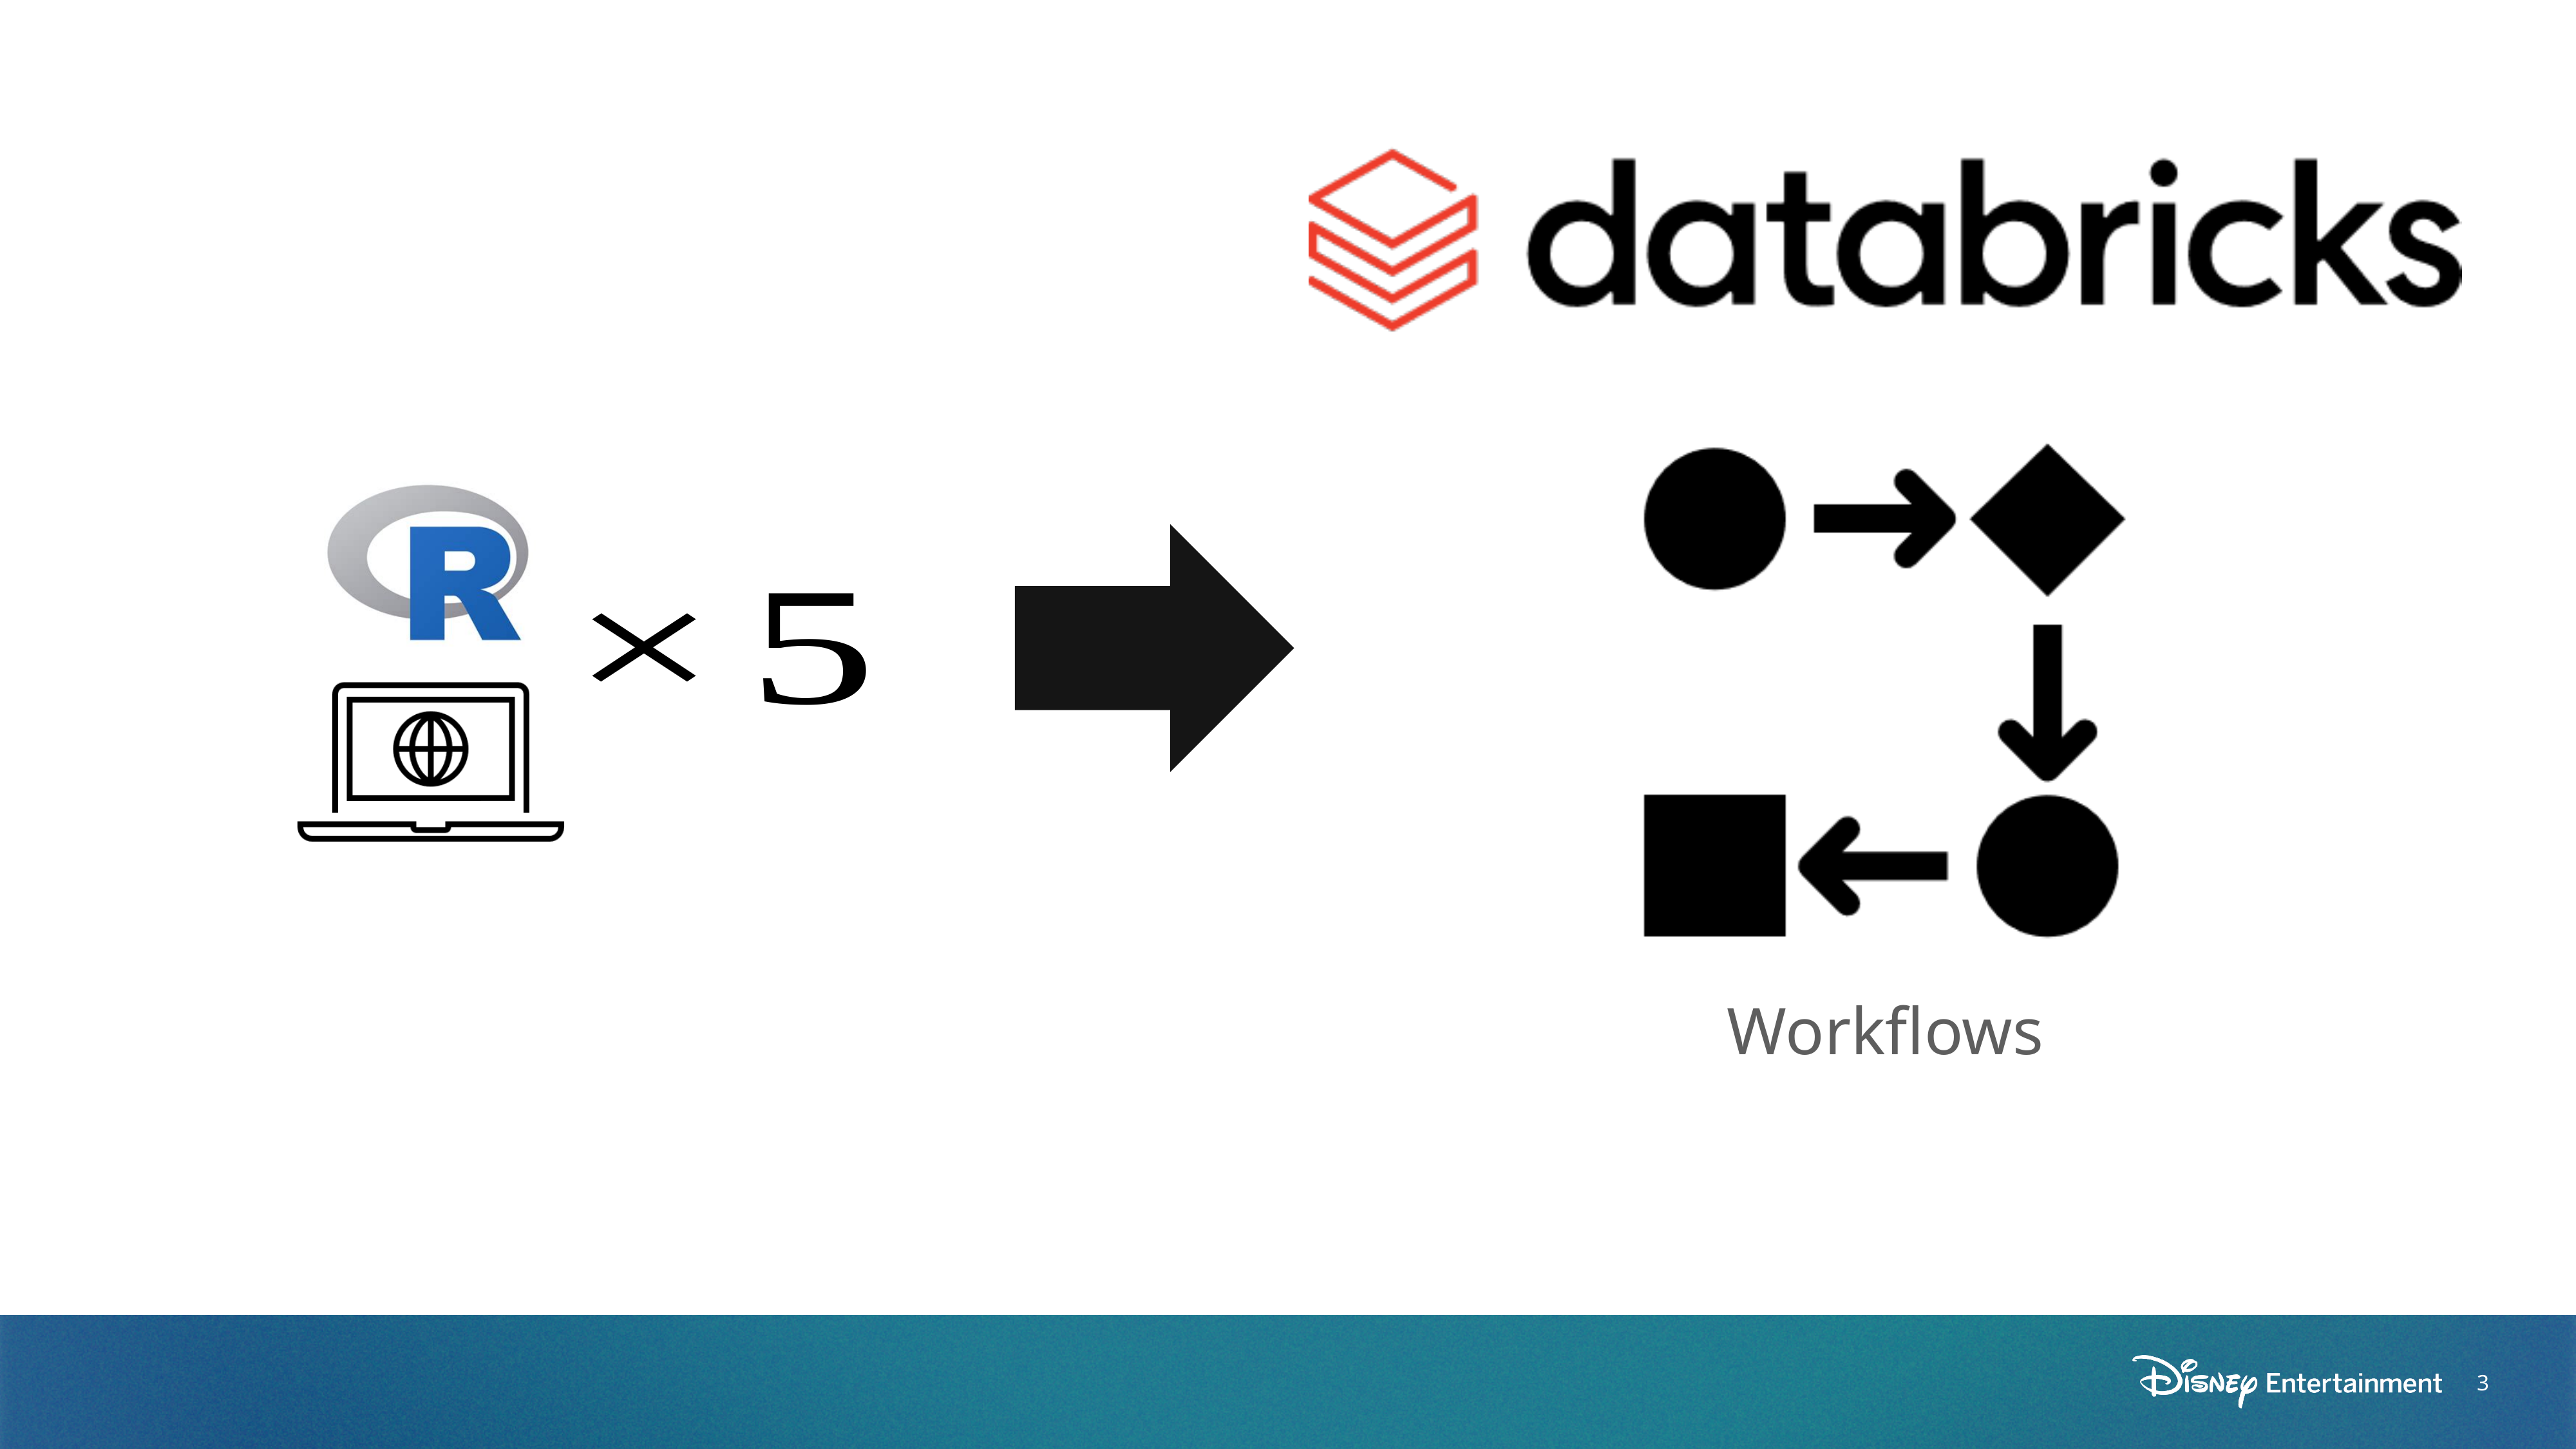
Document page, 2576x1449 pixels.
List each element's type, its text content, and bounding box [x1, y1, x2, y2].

text_box [1014, 524, 1294, 772]
picture [1545, 349, 2226, 1029]
picture [1309, 144, 2462, 337]
text_box Workflows [1721, 1029, 2049, 1073]
picture [291, 475, 570, 900]
picture [0, 1315, 2576, 1449]
